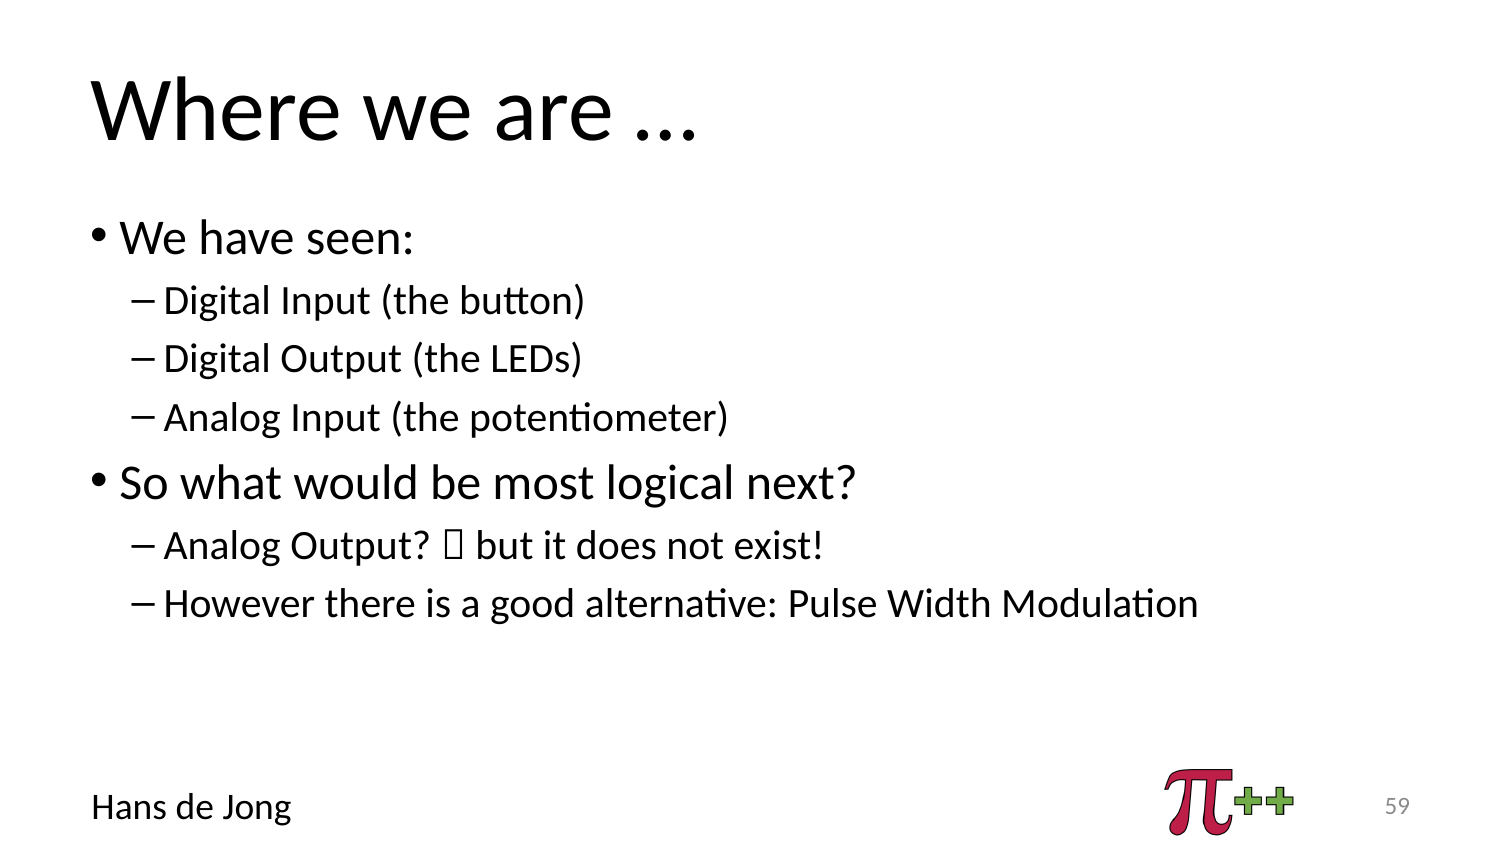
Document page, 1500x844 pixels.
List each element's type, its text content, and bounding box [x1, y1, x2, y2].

list We have seen: Digital Input (the button) Digital Output (the LEDs) Analog Input (the potentiometer) So what would be most logical next? Analog Output?  but it does not exist! However there is a good alternative: Pulse Width Modulation [75, 196, 1425, 754]
slide_number 59 [1340, 782, 1425, 827]
picture [1163, 768, 1294, 836]
title Where we are … [75, 33, 1425, 175]
